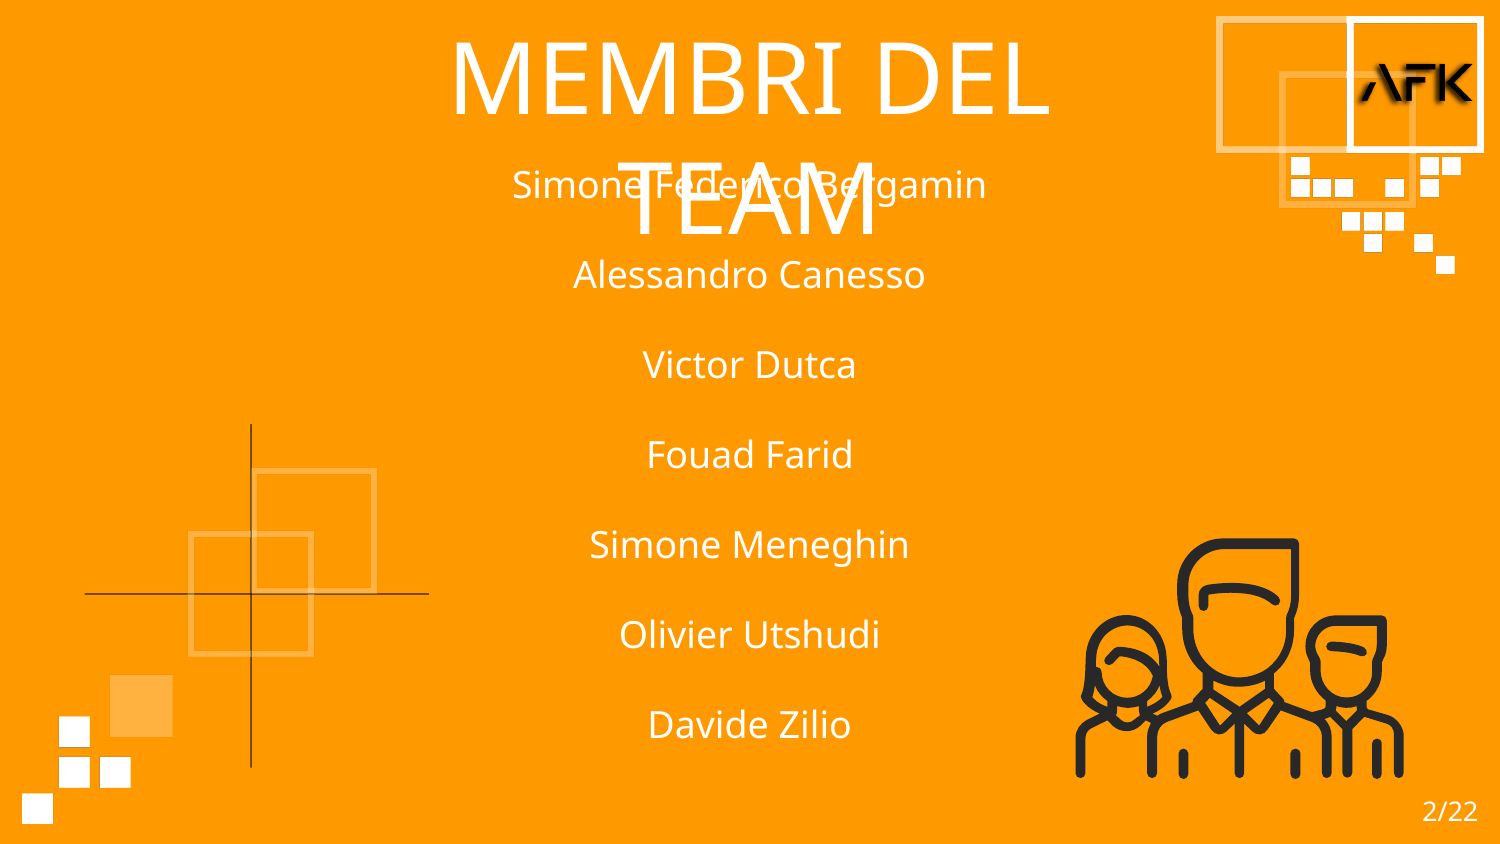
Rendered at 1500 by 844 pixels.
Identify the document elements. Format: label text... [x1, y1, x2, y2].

picture [22, 424, 430, 825]
text_box MEMBRI DEL TEAM [334, 0, 1166, 115]
picture [1216, 16, 1484, 274]
slide_number 2/22 [1403, 779, 1494, 844]
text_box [1075, 538, 1404, 780]
text_box Simone Federico Bergamin Alessandro Canesso Victor Dutca Fouad Farid Simone Meneghin Olivier Utshudi Davide Zilio [370, 138, 1129, 768]
